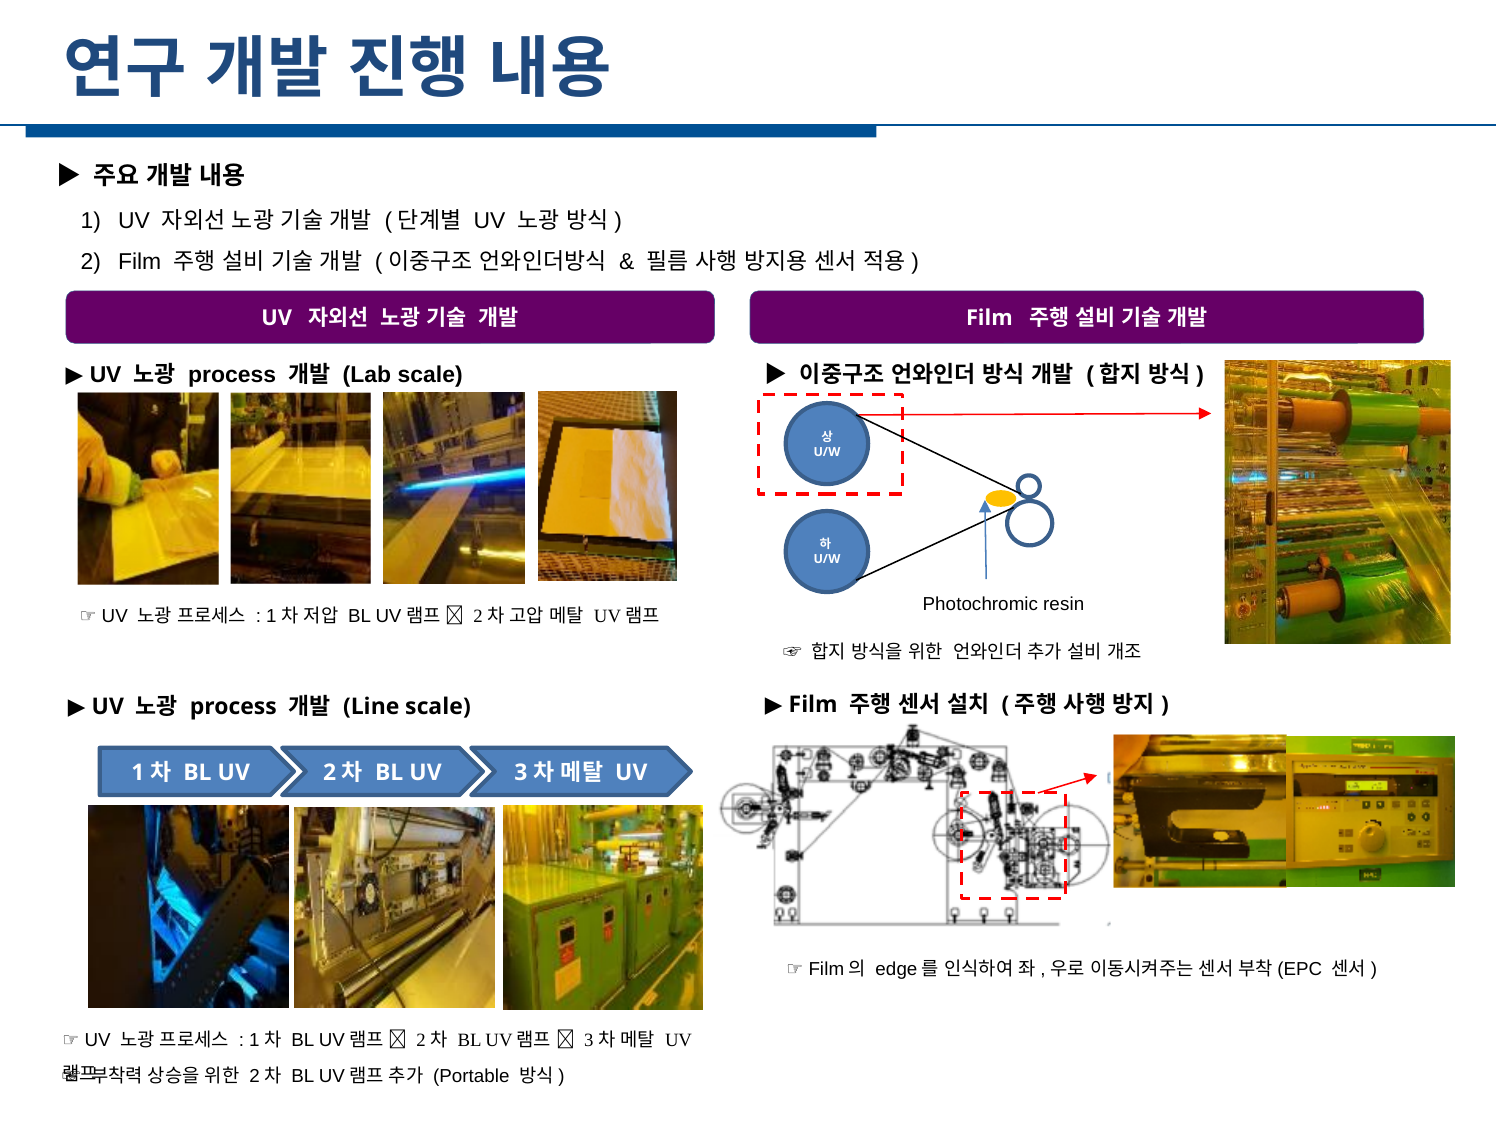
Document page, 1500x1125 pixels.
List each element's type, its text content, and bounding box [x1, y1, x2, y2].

text_box ☞ Film의 edge를 인식하여 좌,우로 이동시켜주는 센서 부착(EPC 센서) [771, 938, 1427, 987]
text_box ▶ Film 주행 센서 설치 (주행 사행 방지) [750, 668, 1342, 725]
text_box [991, 507, 1015, 581]
text_box [757, 392, 905, 496]
text_box ▶ 주요 개발 내용 [41, 145, 1498, 197]
text_box UV 자외선 노광 기술 개발 (단계별 UV 노광 방식) Film 주행 설비 기술 개발 (이중구조 언와인더방식 & 필름 사행 방지용 센서 적용) [65, 197, 1423, 282]
text_box ☞ UV 노광 프로세스 : 1차 BL UV램프  2차 BL UV램프  3차 메탈 UV램프 [47, 1009, 739, 1092]
picture [538, 391, 680, 581]
text_box ☞ UV 노광 프로세스 : 1차 저압 BL UV램프  2차 고압 메탈 UV램프 [64, 584, 685, 634]
text_box Photochromic resin [907, 573, 1130, 622]
text_box Film 주행 설비 기술 개발 [747, 288, 1426, 346]
text_box ▶ UV 노광 process 개발 (Lab scale) [50, 338, 642, 394]
text_box ▶ 이중구조 언와인더 방식 개발 (합지 방식) [750, 338, 1342, 394]
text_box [1037, 774, 1098, 794]
text_box 2차 BL UV [280, 745, 486, 798]
text_box ☞ 부착력 상승을 위한 2차 BL UV램프 추가 (Portable 방식) [47, 1044, 703, 1094]
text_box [0, 124, 1497, 138]
text_box [1015, 498, 1055, 548]
picture [294, 807, 495, 1008]
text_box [855, 414, 1022, 495]
text_box [1024, 473, 1042, 499]
picture [503, 722, 1456, 1010]
picture [383, 392, 525, 585]
picture [88, 805, 289, 1008]
text_box 연구 개발 진행 내용 [49, 17, 1394, 112]
text_box UV 자외선 노광 기술 개발 [63, 288, 717, 346]
text_box ▶ UV 노광 process 개발 (Line scale) [53, 671, 645, 727]
text_box ☞ 합지 방식을 위한 언와인더 추가 설비 개조 [768, 621, 1424, 670]
picture [1224, 360, 1451, 645]
text_box 1차 BL UV [97, 745, 297, 798]
picture [51, 392, 372, 585]
text_box 3차 메탈 UV [469, 745, 693, 798]
text_box [992, 502, 1018, 506]
text_box 상 U/W [783, 400, 856, 487]
text_box 하U/W [783, 508, 852, 595]
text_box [855, 507, 979, 581]
